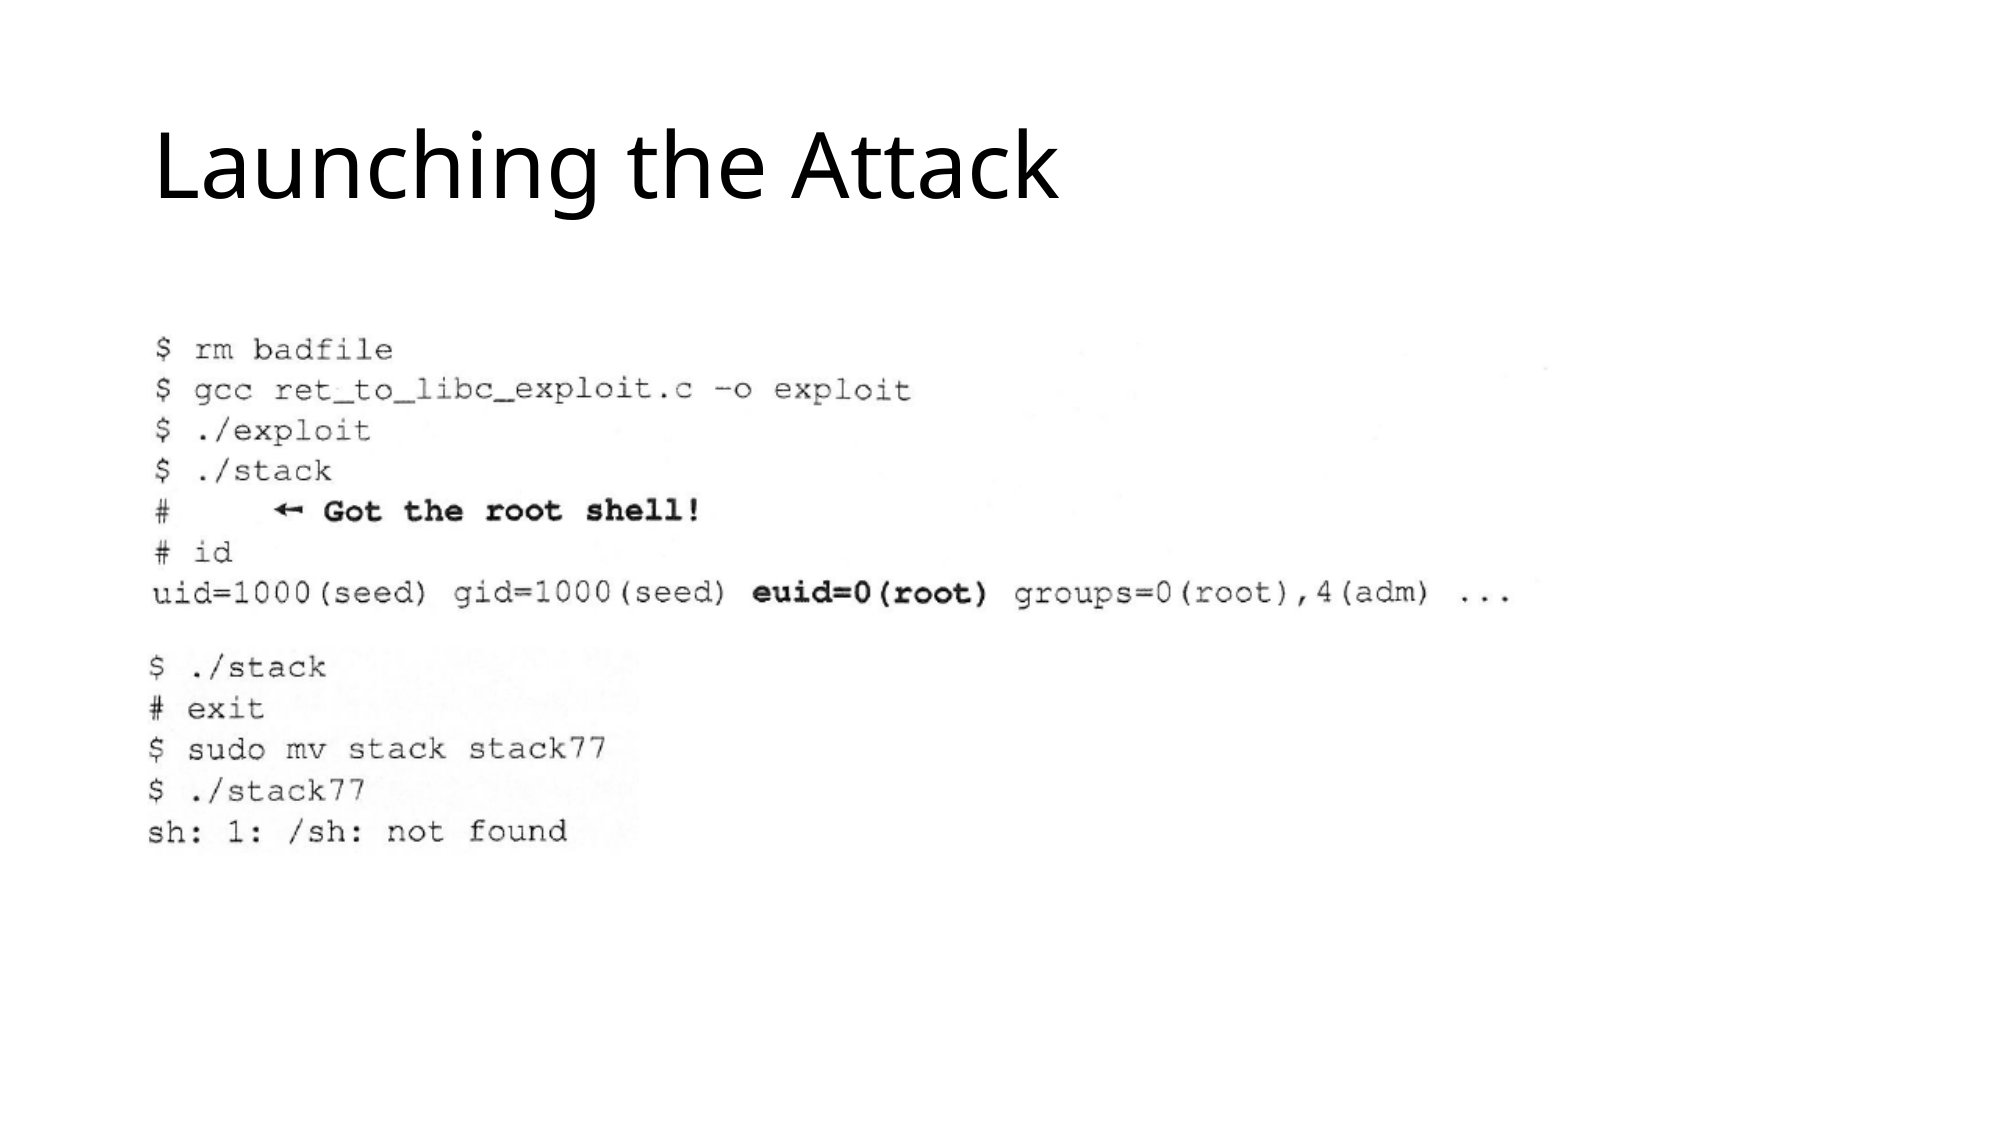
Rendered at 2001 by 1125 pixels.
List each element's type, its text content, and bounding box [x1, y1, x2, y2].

title Launching the Attack [137, 59, 1863, 278]
picture [137, 299, 1560, 867]
